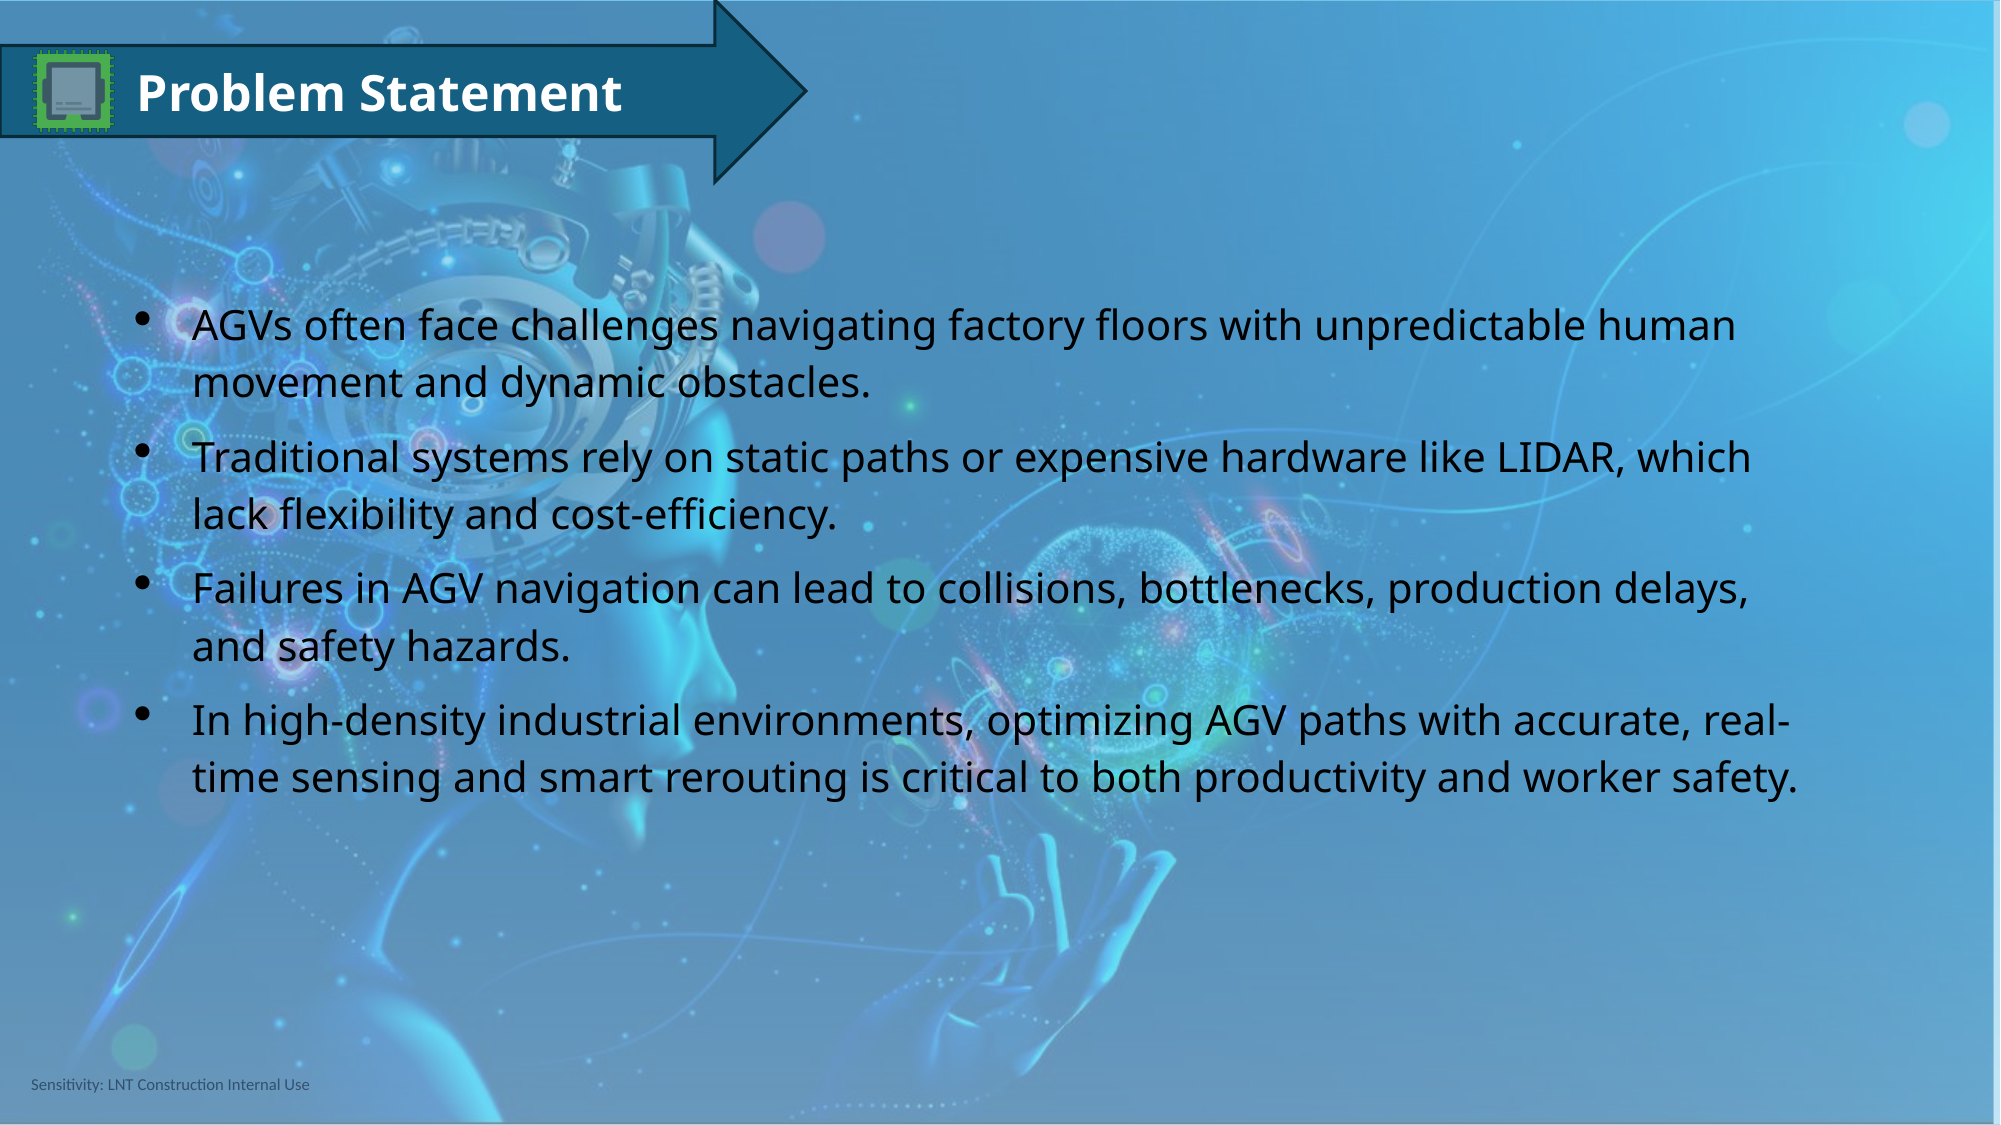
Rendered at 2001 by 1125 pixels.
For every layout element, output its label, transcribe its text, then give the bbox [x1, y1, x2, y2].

text_box AGVs often face challenges navigating factory floors with unpredictable human movement and dynamic obstacles. Traditional systems rely on static paths or expensive hardware like LIDAR, which lack flexibility and cost-efficiency. Failures in AGV navigation can lead to collisions, bottlenecks, production delays, and safety hazards. In high-density industrial environments, optimizing AGV paths with accurate, real-time sensing and smart rerouting is critical to both productivity and worker safety. [120, 283, 1848, 883]
text_box Problem Statement [0, 0, 809, 186]
picture [29, 46, 118, 135]
